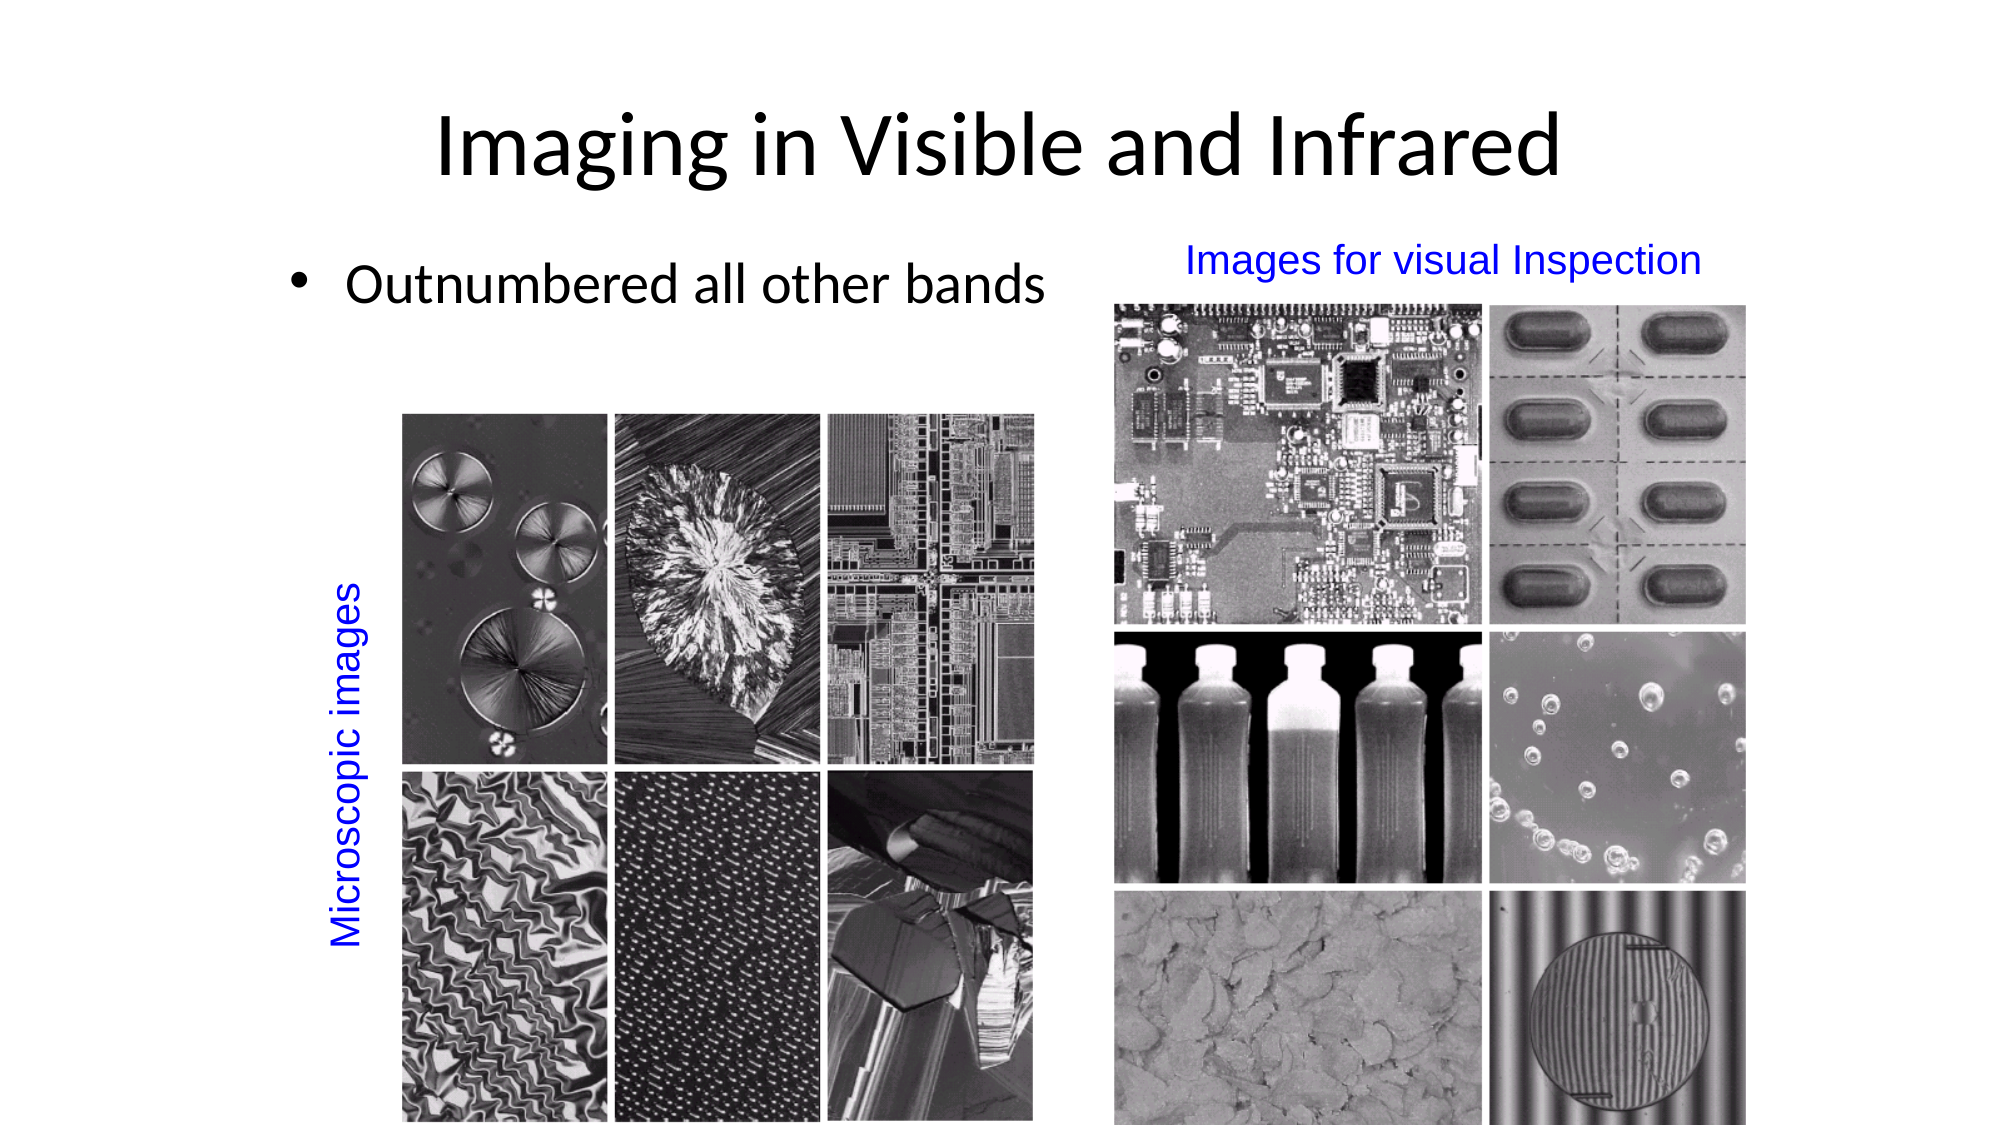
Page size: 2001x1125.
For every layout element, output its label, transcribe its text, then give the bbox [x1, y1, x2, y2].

picture [1112, 299, 1750, 1125]
text_box Images for visual Inspection [1149, 224, 1738, 291]
text_box Outnumbered all other bands [274, 237, 1125, 338]
text_box Microscopic images [309, 558, 376, 974]
picture [396, 409, 1038, 1125]
text_box Imaging in Visible and Infrared [324, 45, 1675, 233]
